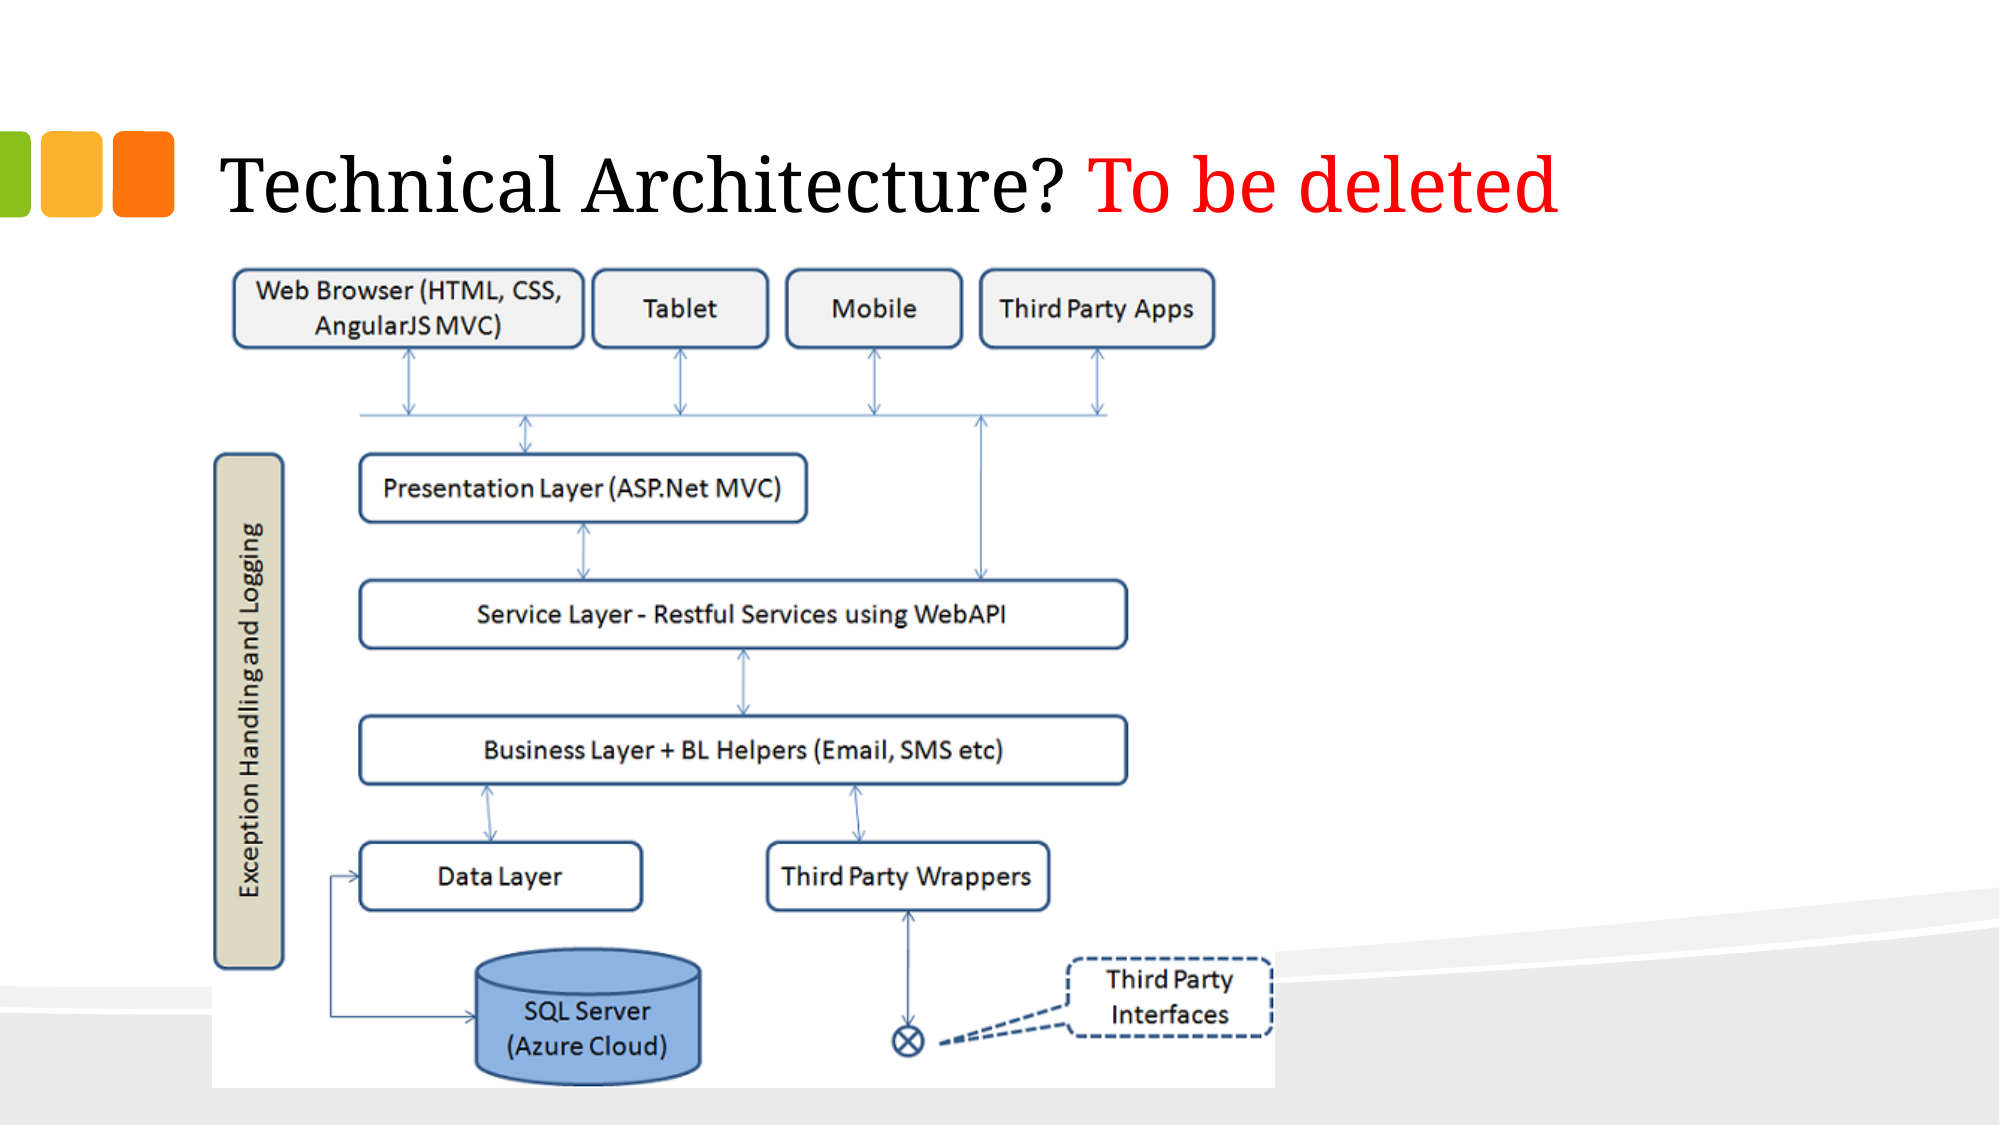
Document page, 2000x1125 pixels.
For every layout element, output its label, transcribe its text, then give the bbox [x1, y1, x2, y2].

title Technical Architecture? To be deleted [199, 24, 1800, 238]
picture [211, 262, 1275, 1088]
